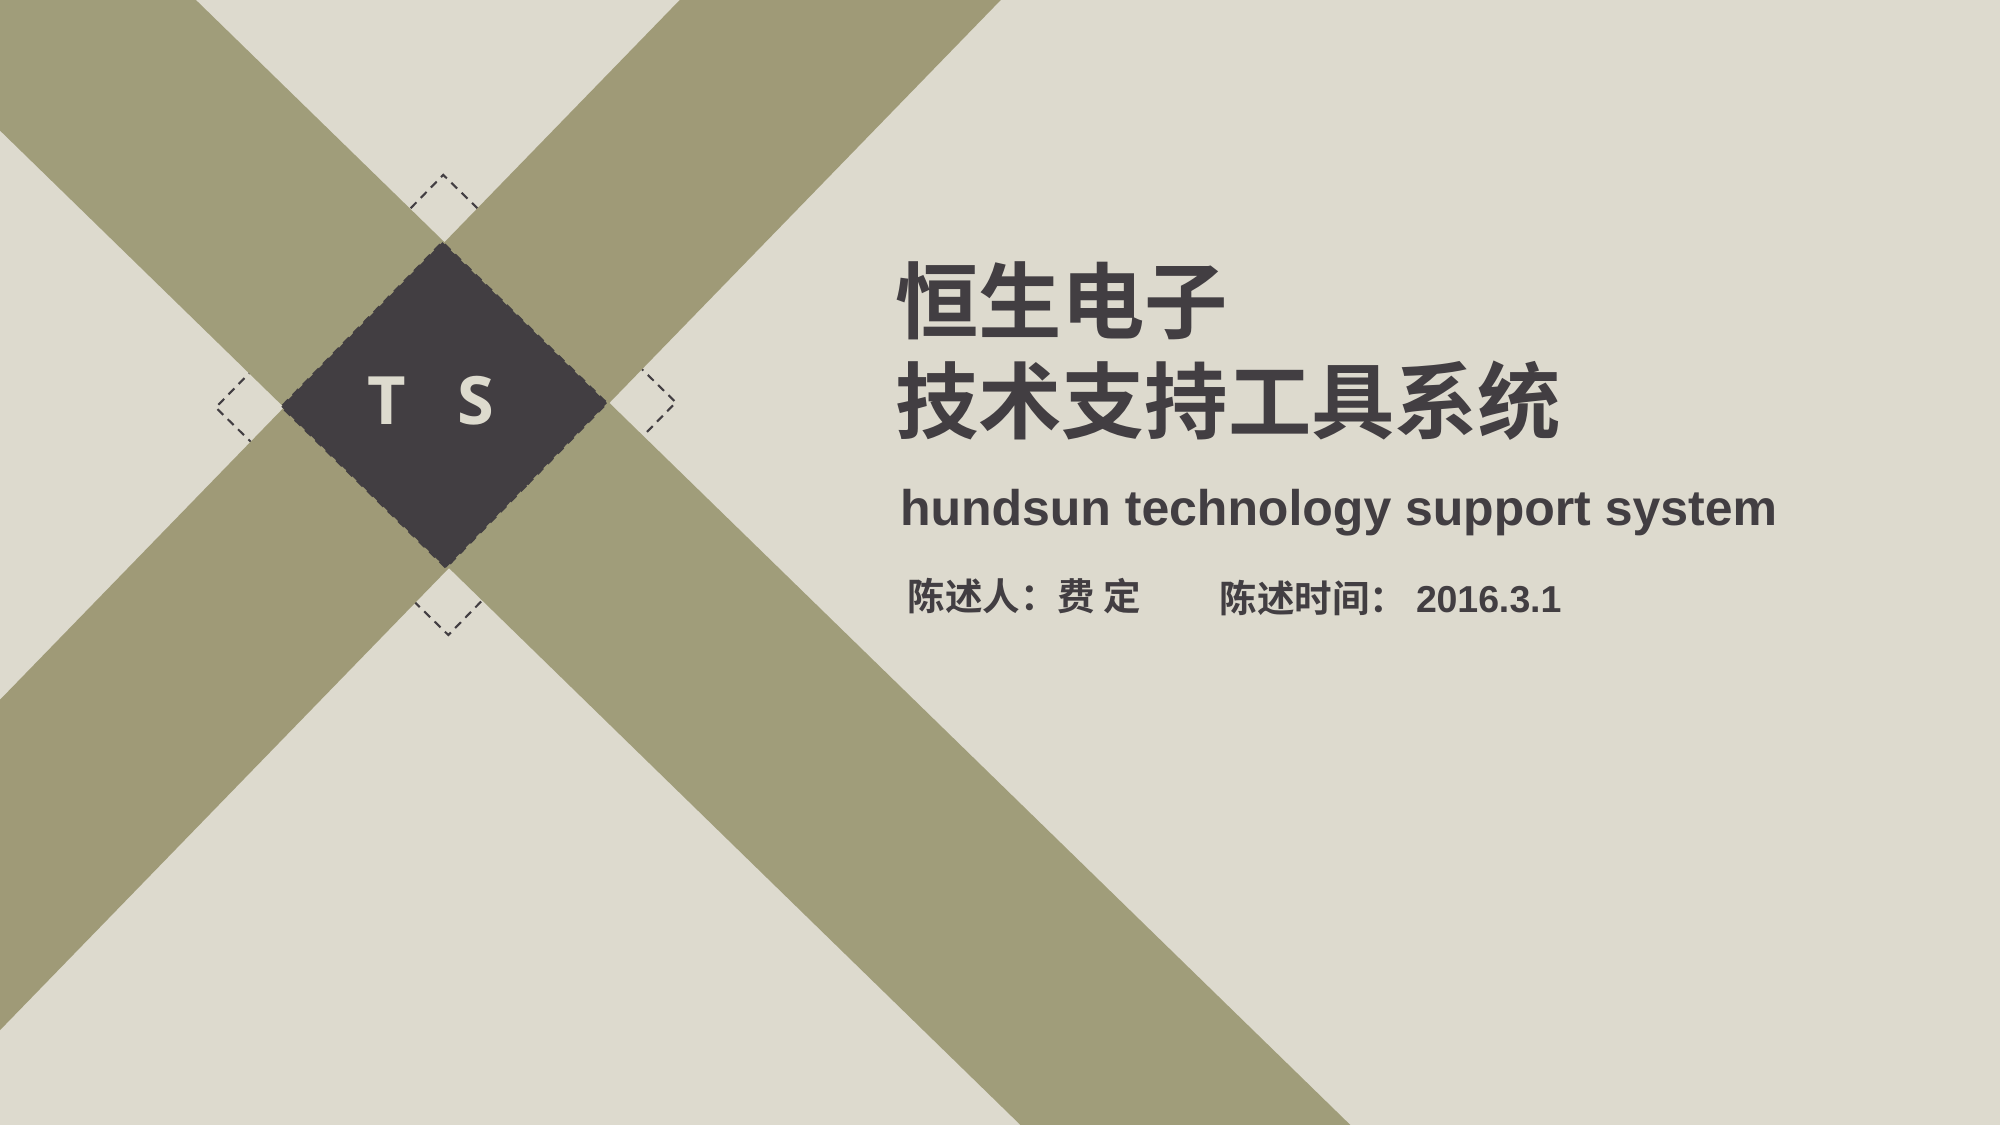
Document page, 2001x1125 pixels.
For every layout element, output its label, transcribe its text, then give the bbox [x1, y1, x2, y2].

text_box T S [352, 350, 540, 446]
text_box [416, 571, 482, 637]
text_box [0, 0, 1352, 1125]
text_box [281, 242, 607, 569]
text_box 恒生电子 技术支持工具系统 [880, 242, 1647, 457]
text_box [410, 173, 477, 240]
text_box 陈述时间：2016.3.1 [1204, 567, 1577, 628]
text_box [0, 408, 449, 1032]
text_box [612, 369, 676, 435]
text_box [445, 0, 1003, 403]
text_box 陈述人：费 定 [892, 565, 1156, 626]
text_box hundsun technology support system [885, 468, 1793, 544]
text_box [215, 374, 281, 441]
